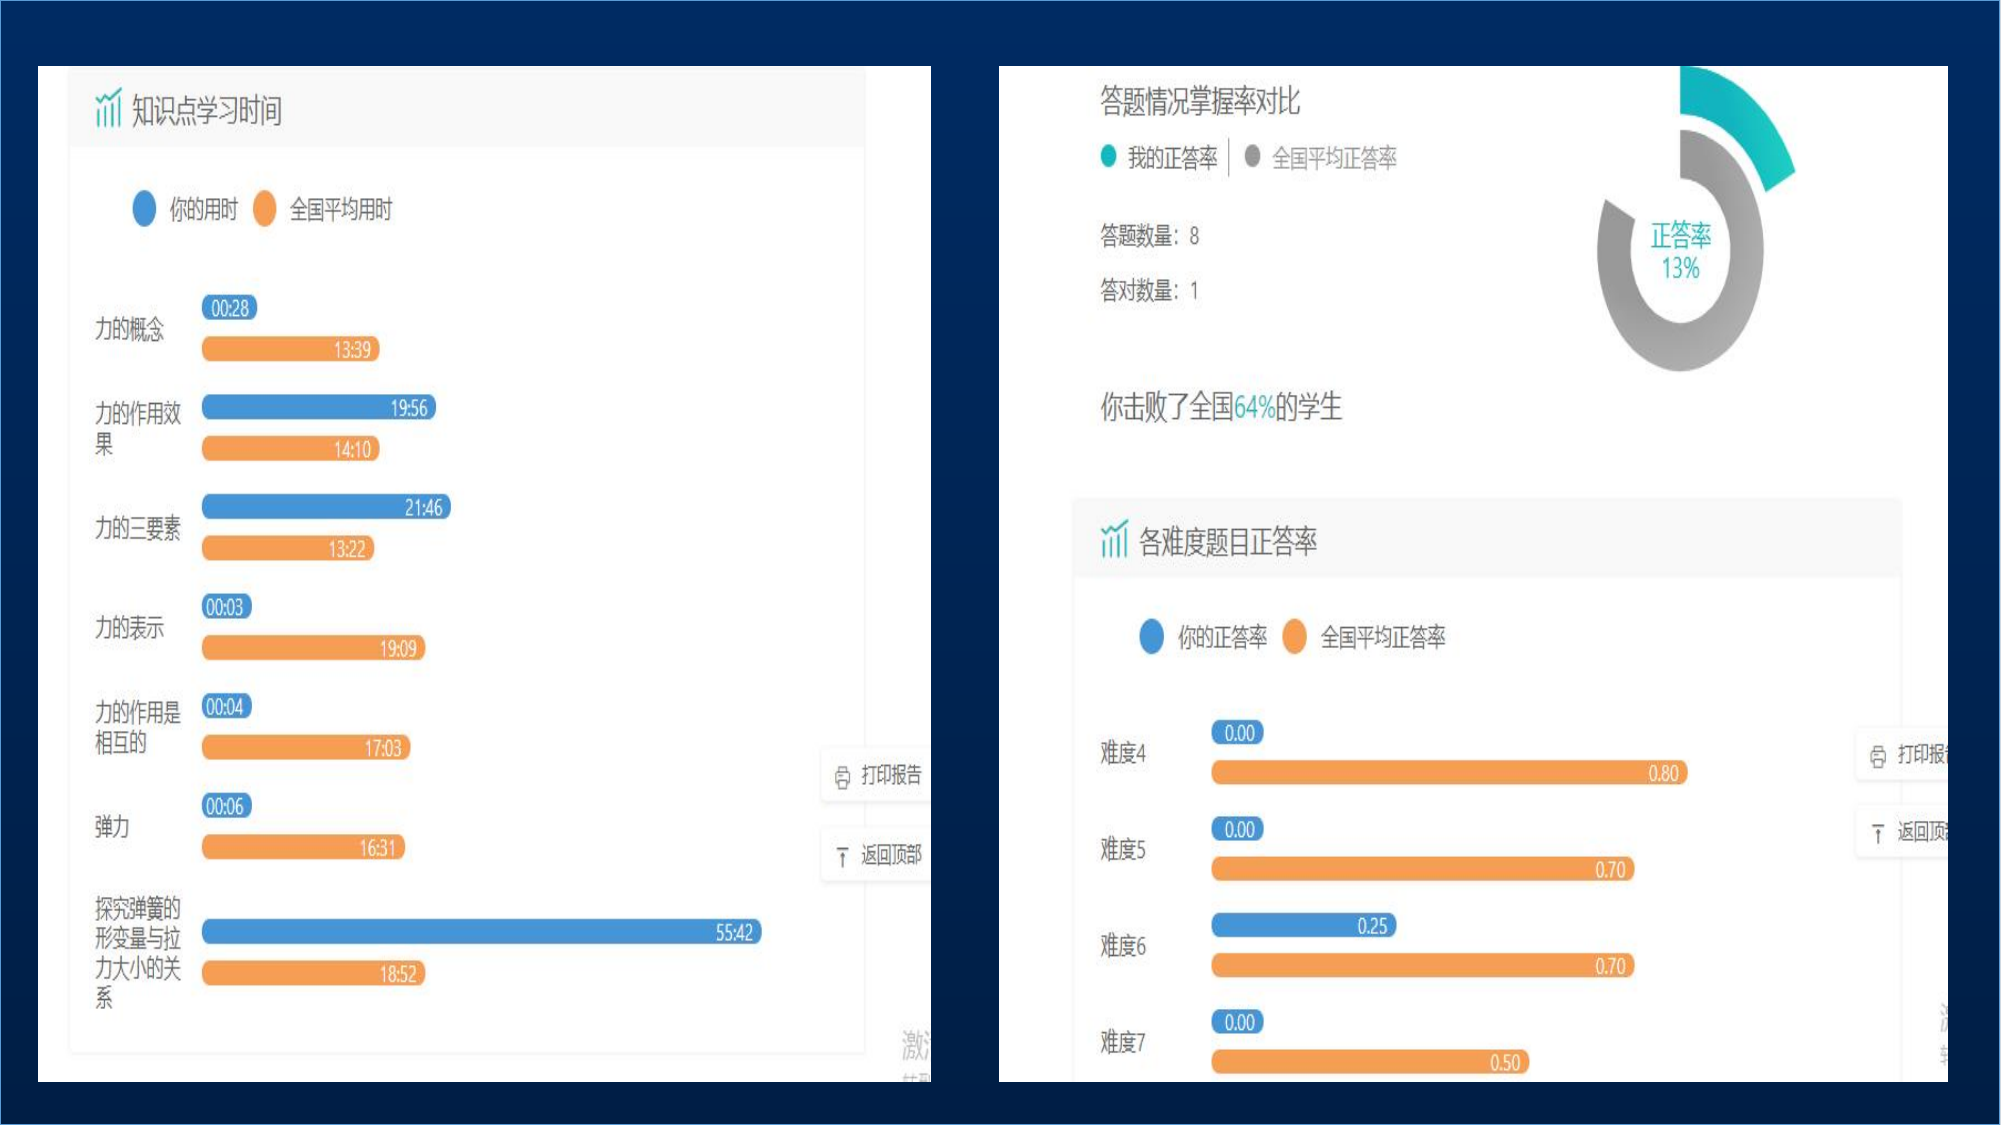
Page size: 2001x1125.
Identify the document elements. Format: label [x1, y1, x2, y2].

picture [38, 66, 931, 1082]
picture [999, 66, 1948, 1082]
